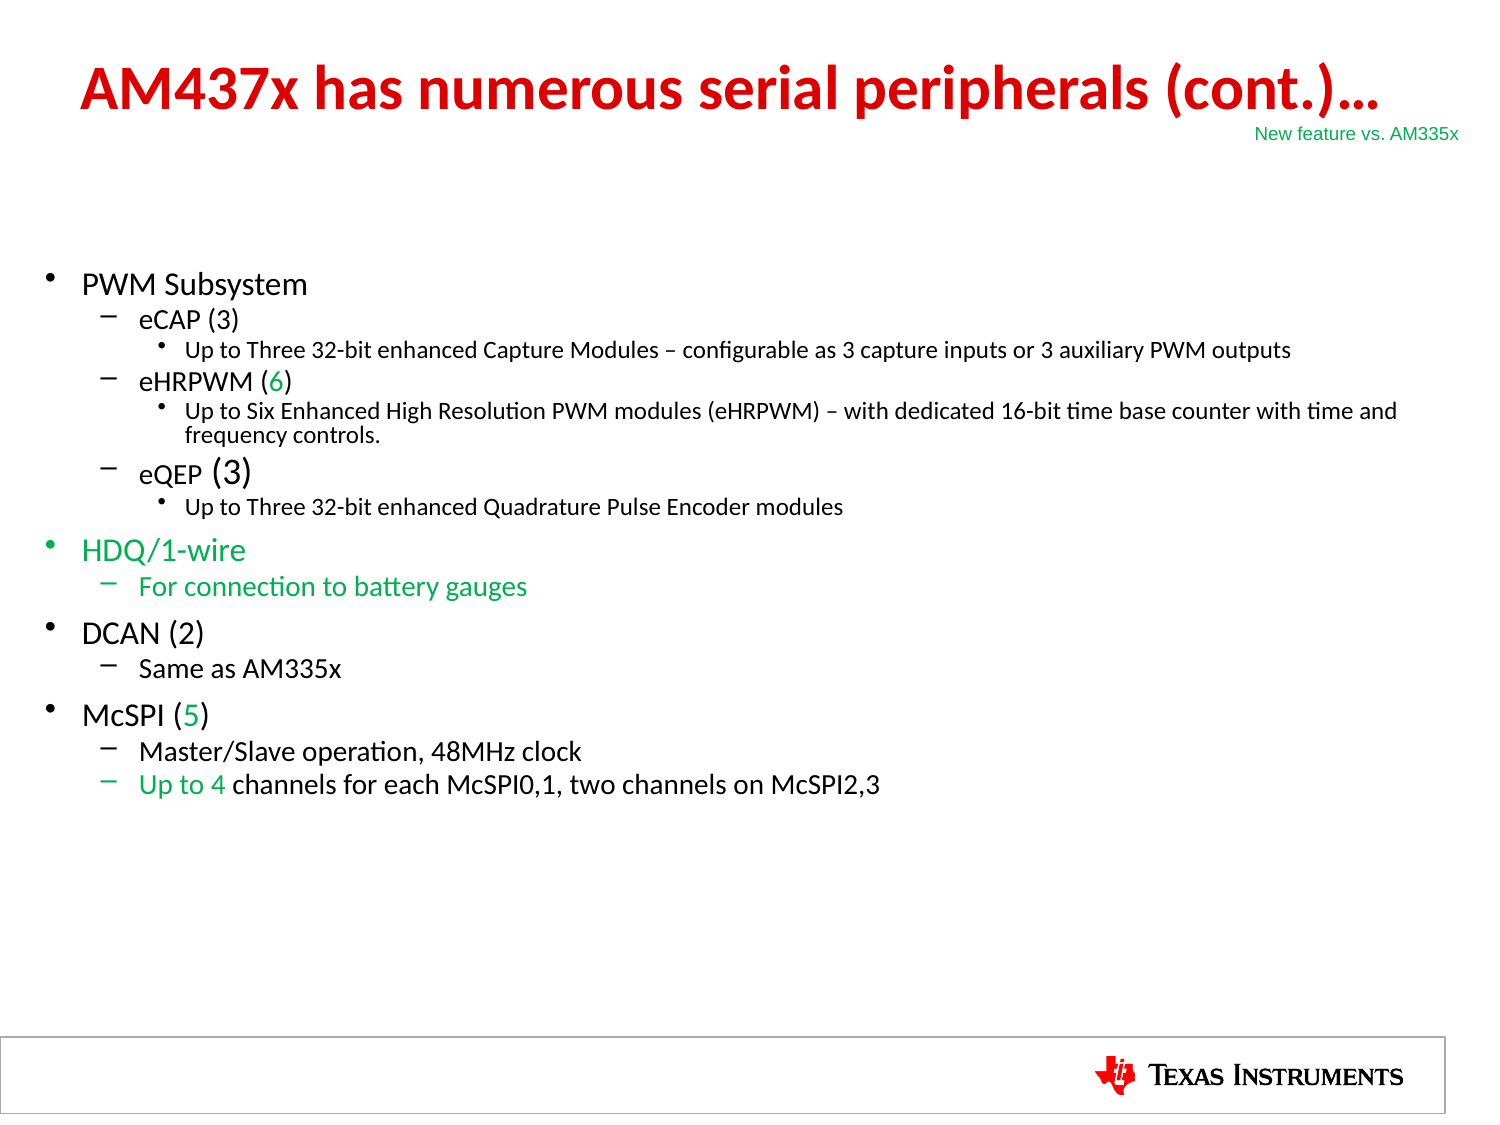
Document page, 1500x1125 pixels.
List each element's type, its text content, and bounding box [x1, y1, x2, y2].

text_box New feature vs. AM335x [1239, 114, 1474, 152]
picture [1095, 1056, 1403, 1095]
title AM437x has numerous serial peripherals (cont.)… [37, 23, 1426, 158]
list PWM Subsystem eCAP (3) Up to Three 32-bit enhanced Capture Modules – configurable as 3 capture inputs or 3 auxiliary PWM outputs eHRPWM (6) Up to Six Enhanced High Resolution PWM modules (eHRPWM) – with dedicated 16-bit time base counter with time and frequency controls. eQEP (3) Up to Three 32-bit enhanced Quadrature Pulse Encoder modules HDQ/1-wire For connection to battery gauges DCAN (2) Same as AM335x McSPI (5) Master/Slave operation, 48MHz clock Up to 4 channels for each McSPI0,1, two channels on McSPI2,3 [29, 261, 1419, 901]
